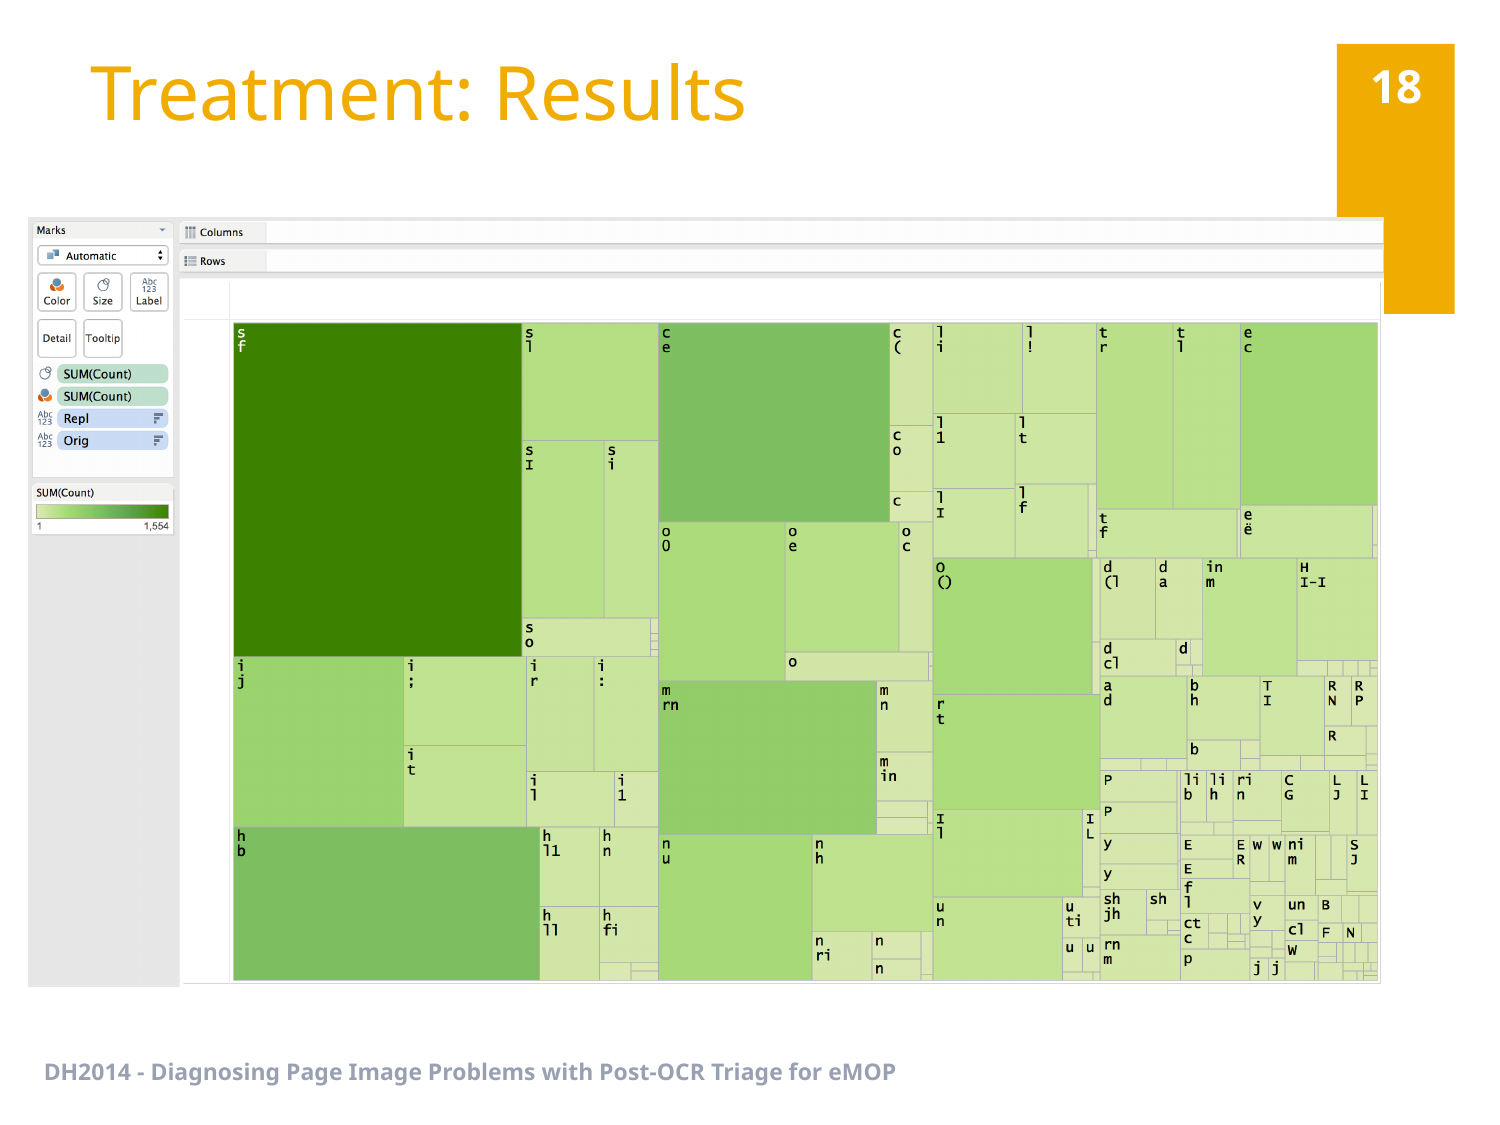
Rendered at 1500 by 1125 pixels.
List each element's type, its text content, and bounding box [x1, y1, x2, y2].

footer DH2014 - Diagnosing Page Image Problems with Post-OCR Triage for eMOP [28, 1042, 1015, 1103]
title Treatment: Results [75, 39, 1143, 143]
slide_number 18 [1354, 59, 1438, 120]
picture [28, 217, 1384, 987]
